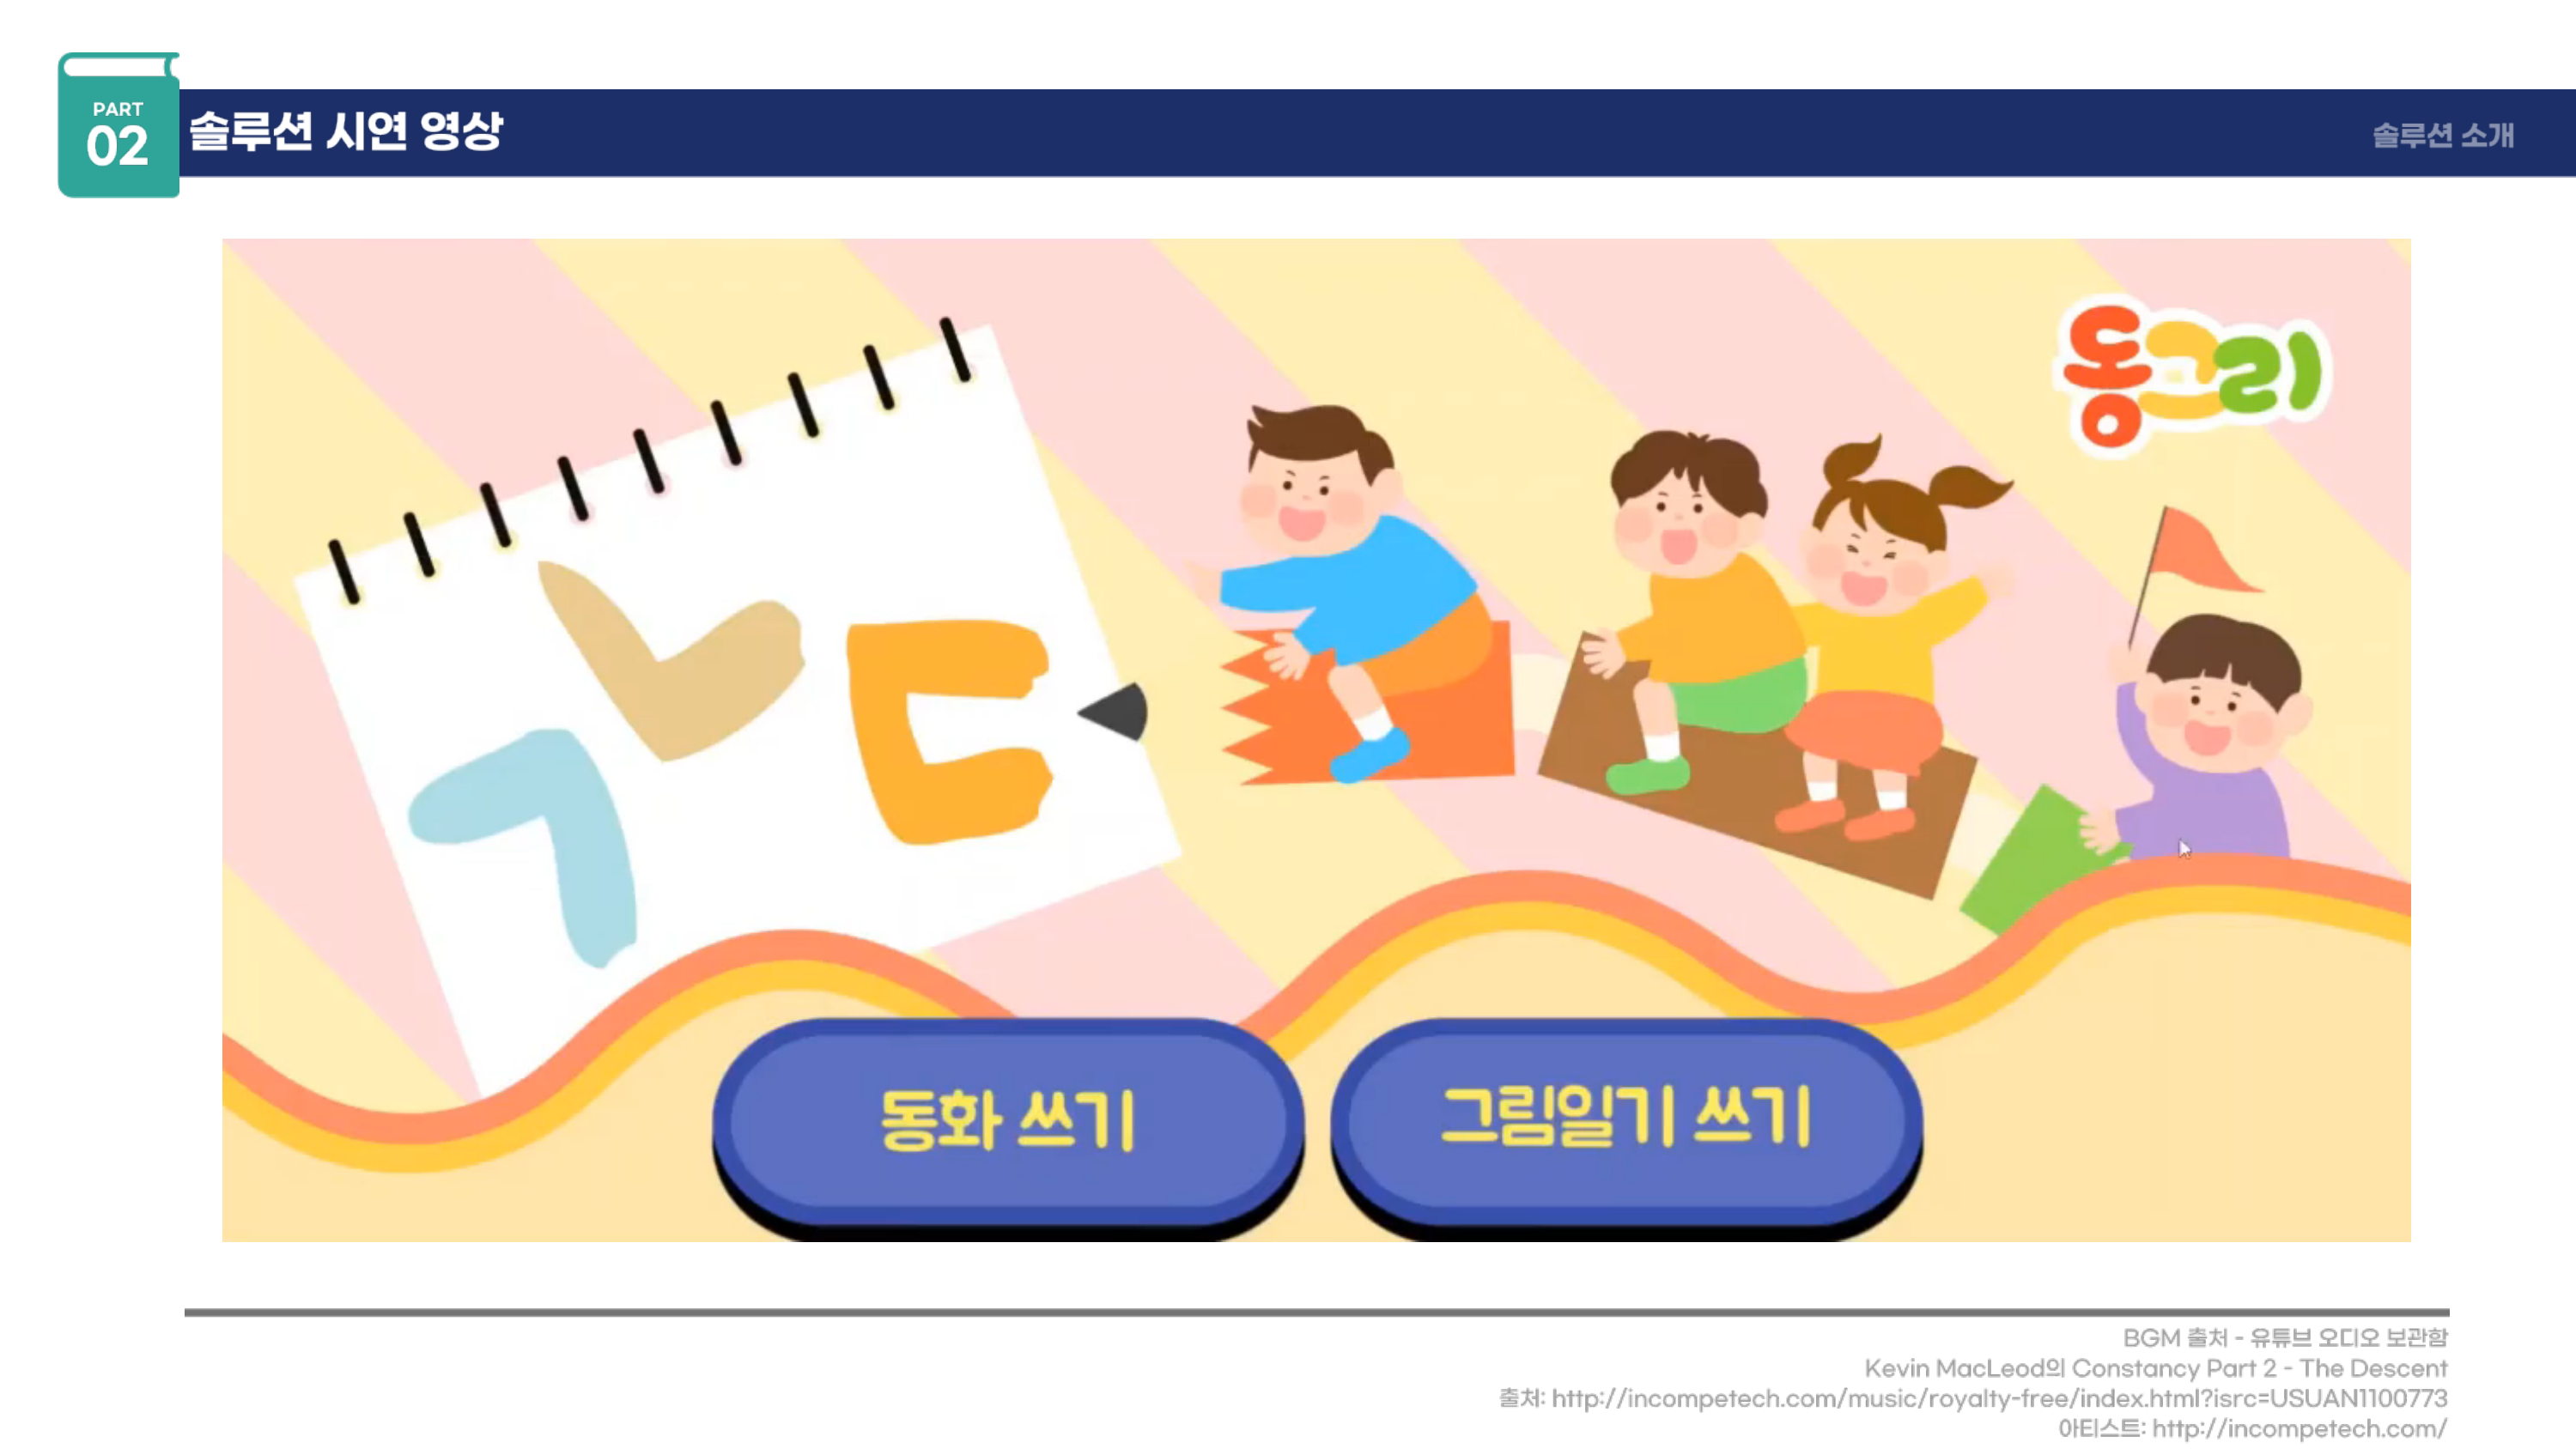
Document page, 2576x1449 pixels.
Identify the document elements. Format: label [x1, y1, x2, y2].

picture [77, 98, 172, 202]
picture [179, 99, 524, 181]
text_box [185, 1298, 2450, 1328]
text_box [184, 89, 2576, 178]
text_box [222, 238, 2412, 1243]
picture [2129, 114, 2529, 169]
picture [632, 1324, 2459, 1449]
text_box [58, 52, 179, 198]
